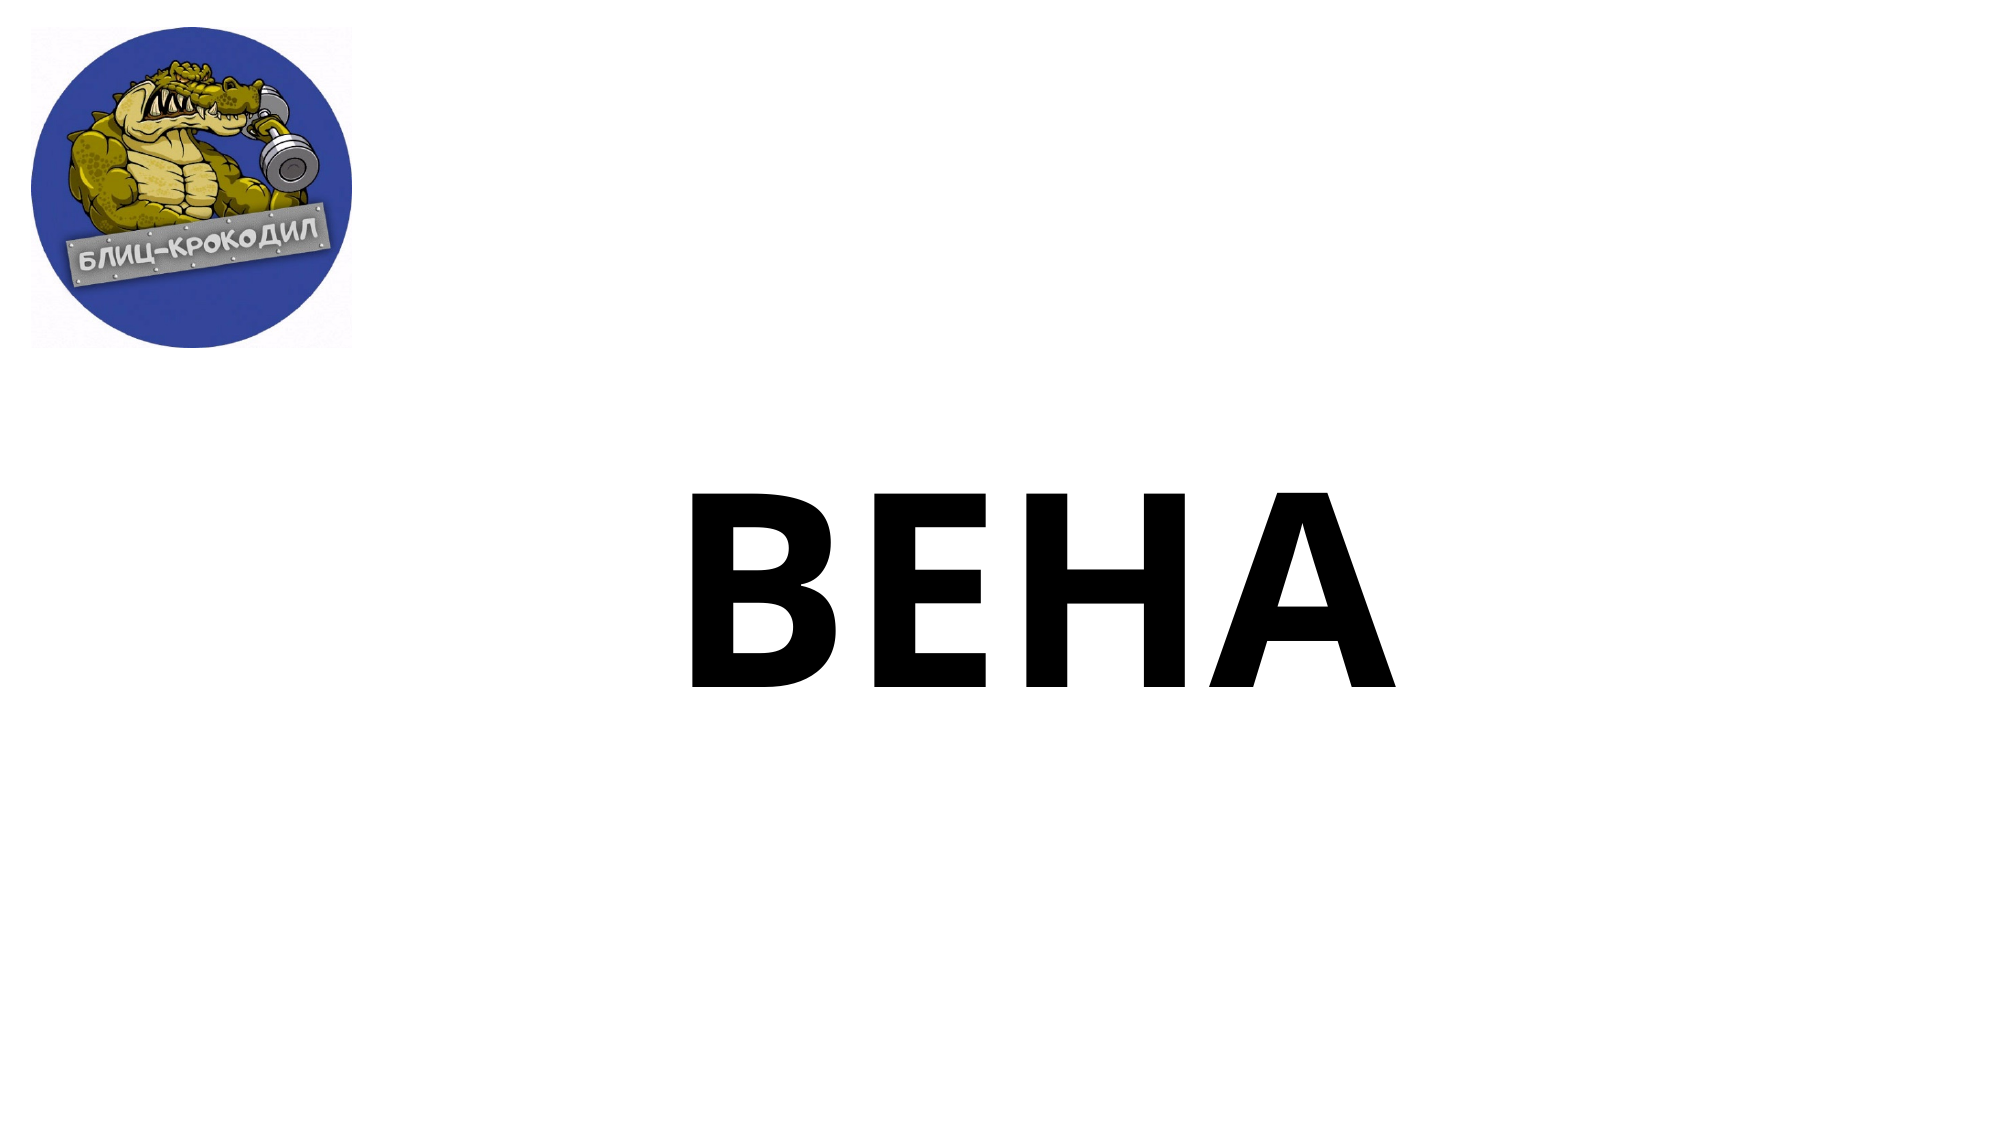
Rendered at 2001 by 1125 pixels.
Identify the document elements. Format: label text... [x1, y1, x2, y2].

picture [31, 27, 352, 348]
title ВЕНА [282, 361, 1783, 754]
